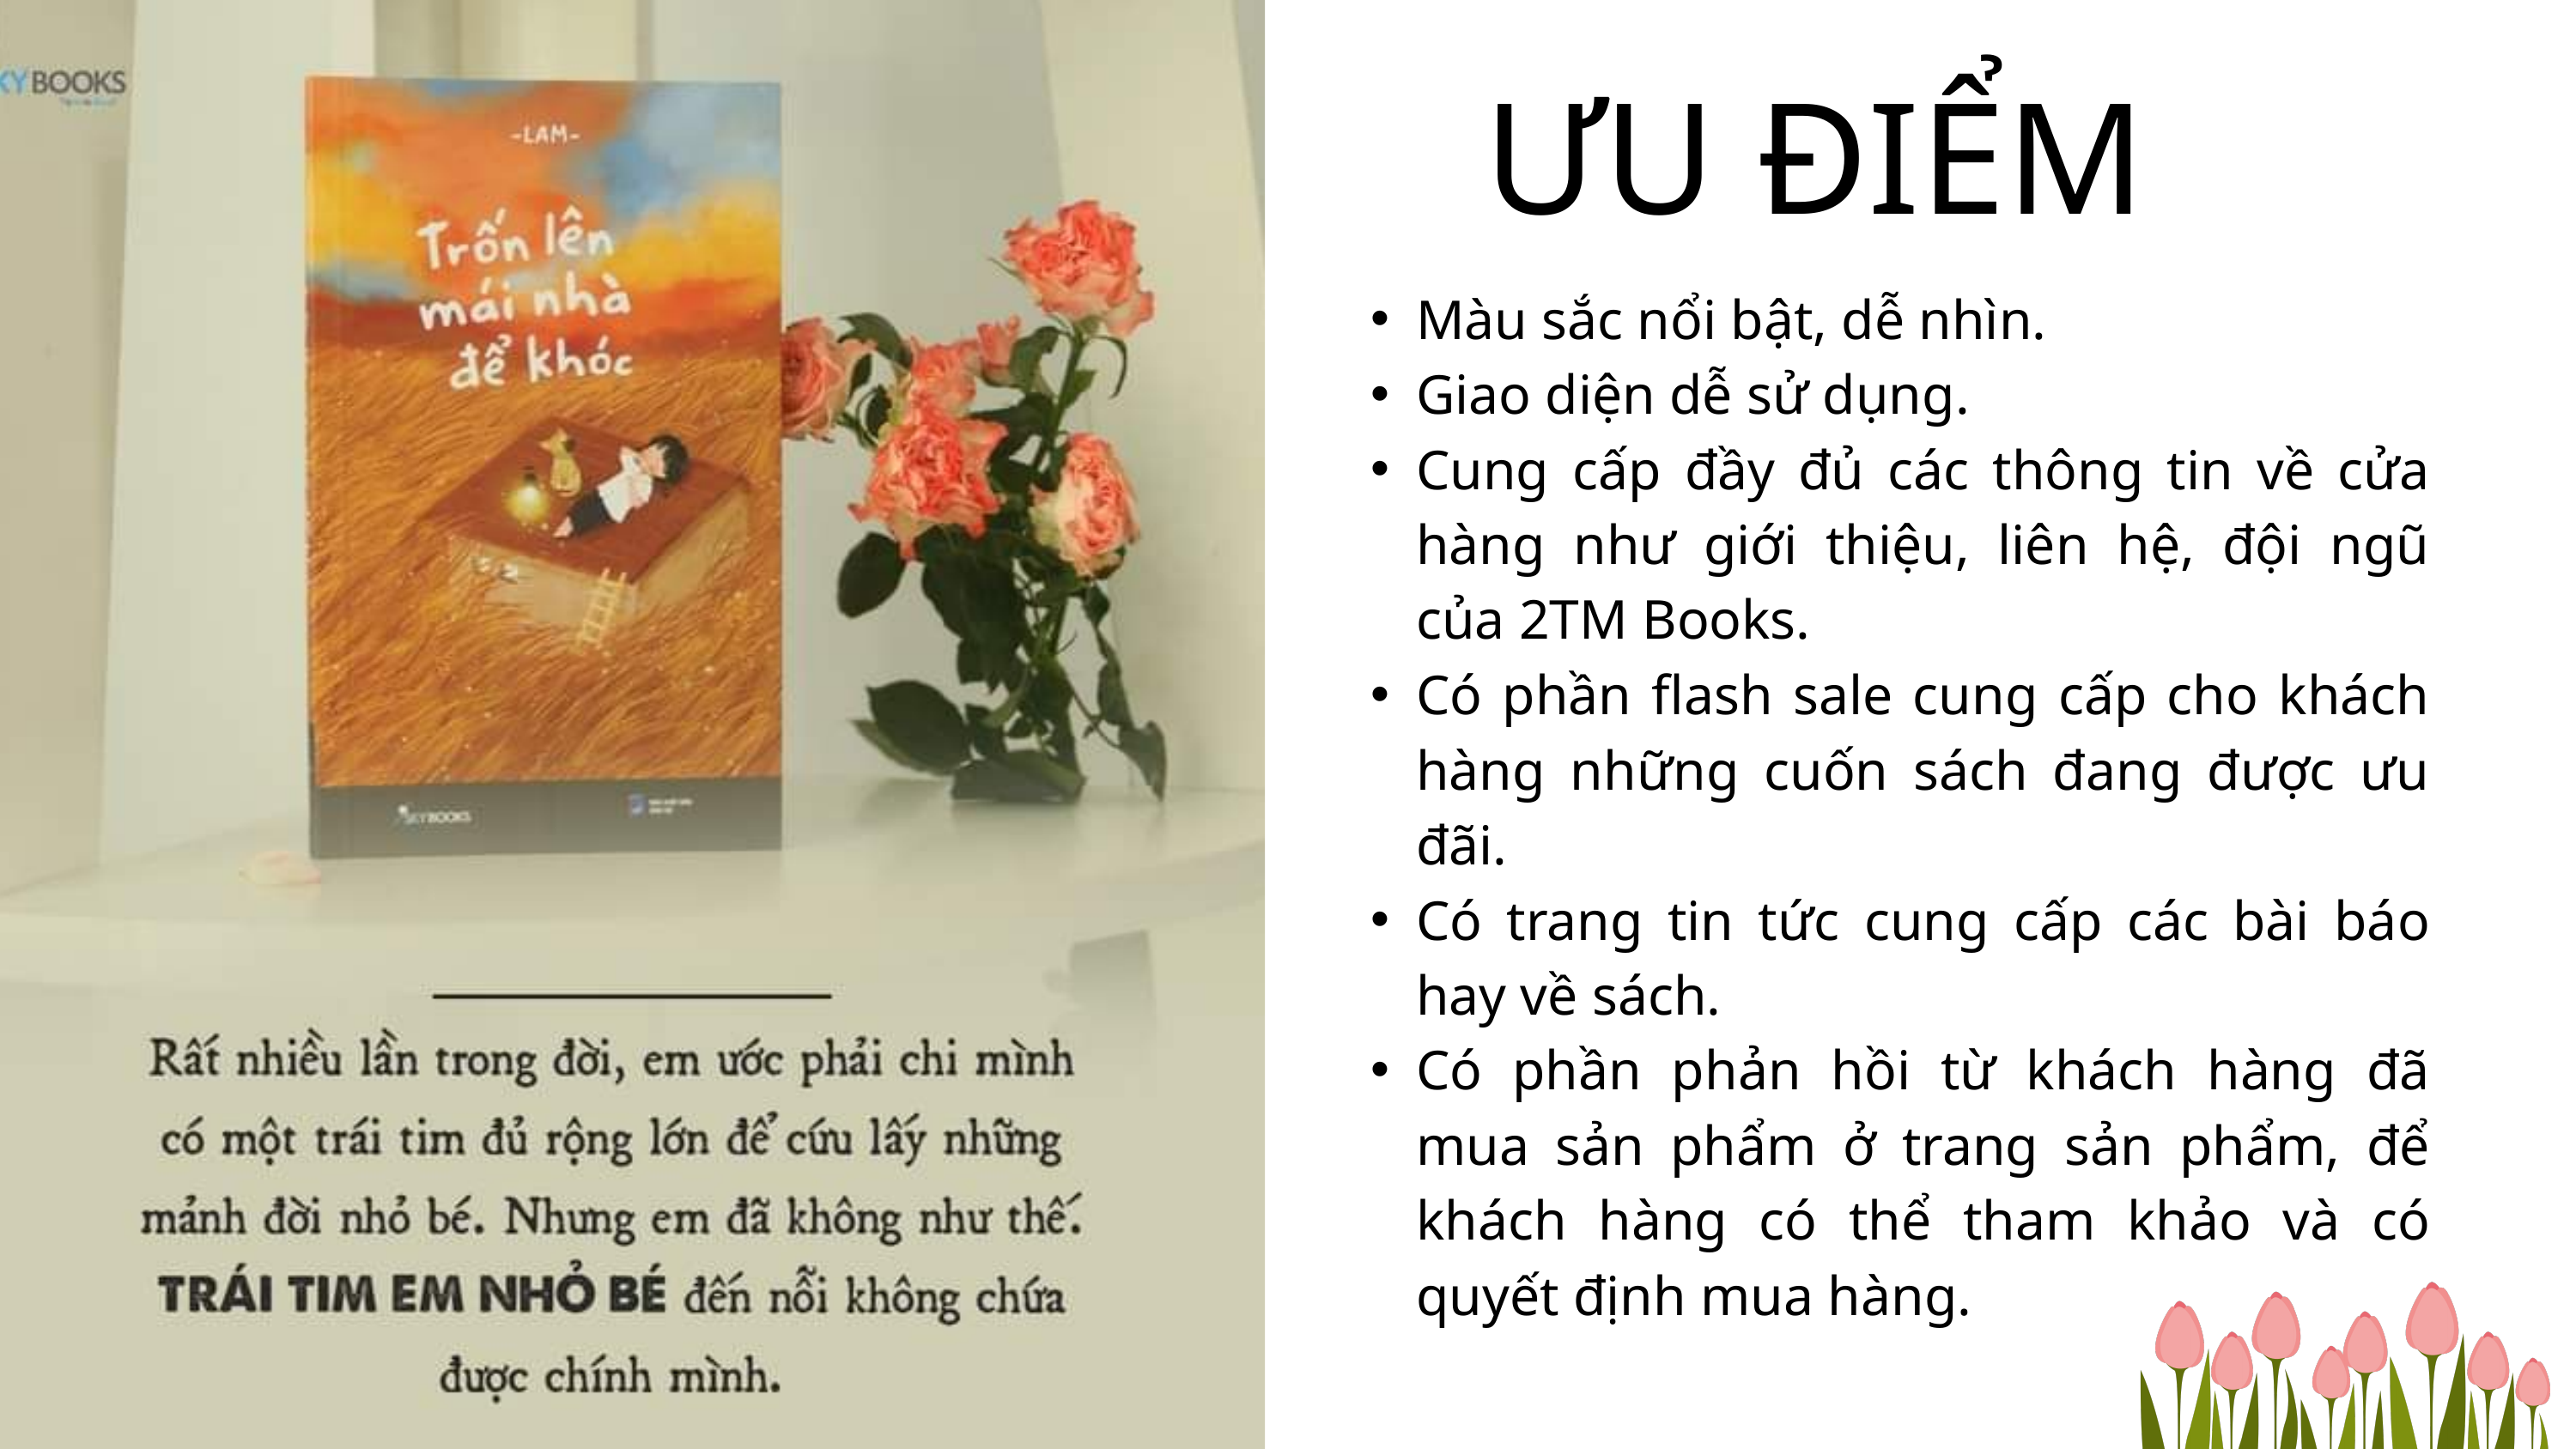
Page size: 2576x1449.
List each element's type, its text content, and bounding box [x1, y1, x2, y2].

text_box [2140, 1281, 2550, 1449]
text_box Màu sắc nổi bật, dễ nhìn. Giao diện dễ sử dụng. Cung cấp đầy đủ các thông tin về cửa hàng như giới thiệu, liên hệ, đội ngũ của 2TM Books. Có phần flash sale cung cấp cho khách hàng những cuốn sách đang được ưu đãi. Có trang tin tức cung cấp các bài báo hay về sách. Có phần phản hồi từ khách hàng đã mua sản phẩm ở trang sản phẩm, để khách hàng có thể tham khảo và có quyết định mua hàng. [1324, 275, 2432, 1326]
text_box [0, 0, 1266, 1449]
text_box ƯU ĐIỂM [1484, 30, 2576, 246]
